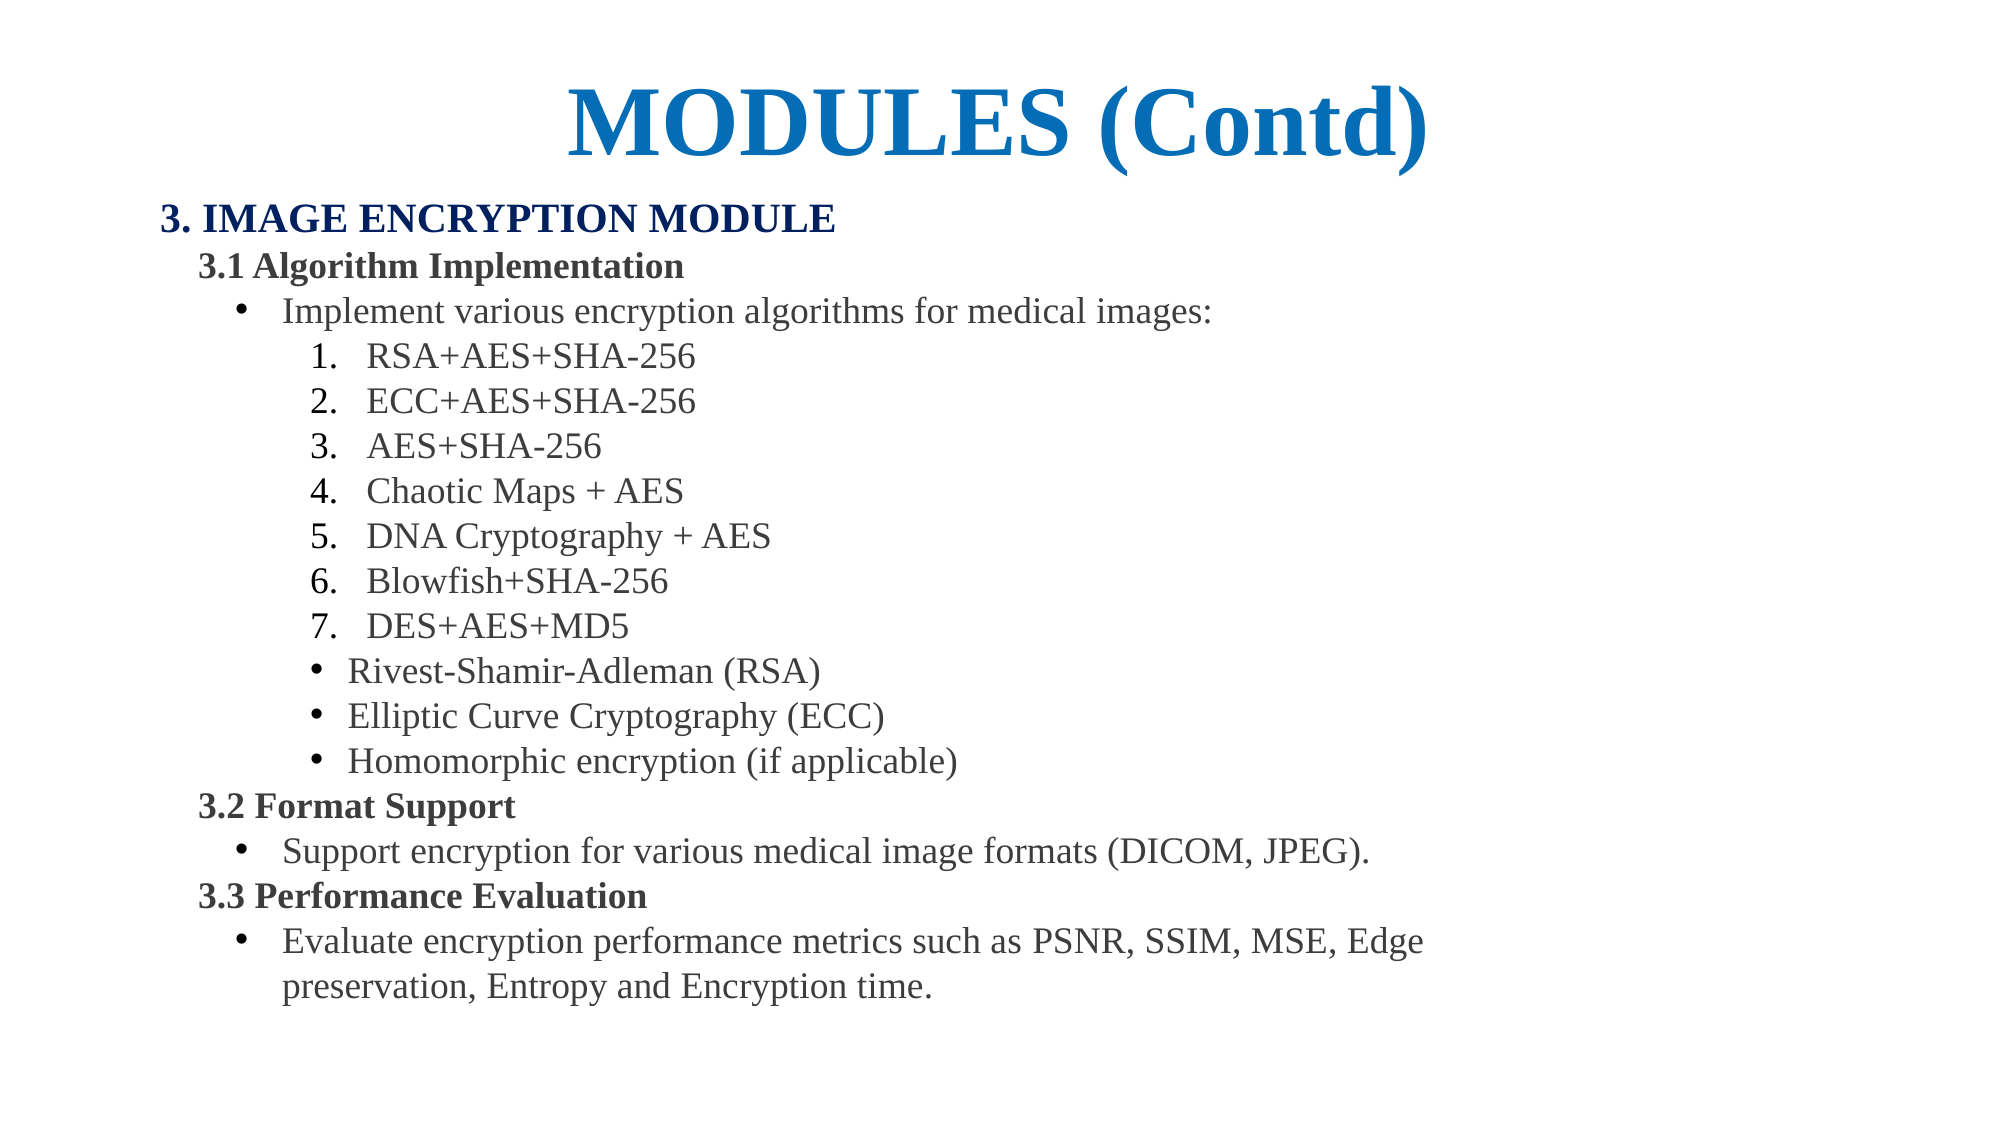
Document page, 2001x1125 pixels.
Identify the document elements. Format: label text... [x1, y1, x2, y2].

title MODULES (Contd) [376, 52, 1622, 178]
text_box 3. IMAGE ENCRYPTION MODULE 3.1 Algorithm Implementation Implement various encryption algorithms for medical images: RSA+AES+SHA-256 ECC+AES+SHA-256 AES+SHA-256 Chaotic Maps + AES DNA Cryptography + AES Blowfish+SHA-256 DES+AES+MD5 Rivest-Shamir-Adleman (RSA) Elliptic Curve Cryptography (ECC) Homomorphic encryption (if applicable) 3.2 Format Support Support encryption for various medical image formats (DICOM, JPEG). 3.3 Performance Evaluation Evaluate encryption performance metrics such as PSNR, SSIM, MSE, Edge preservation, Entropy and Encryption time. [140, 178, 1622, 1019]
